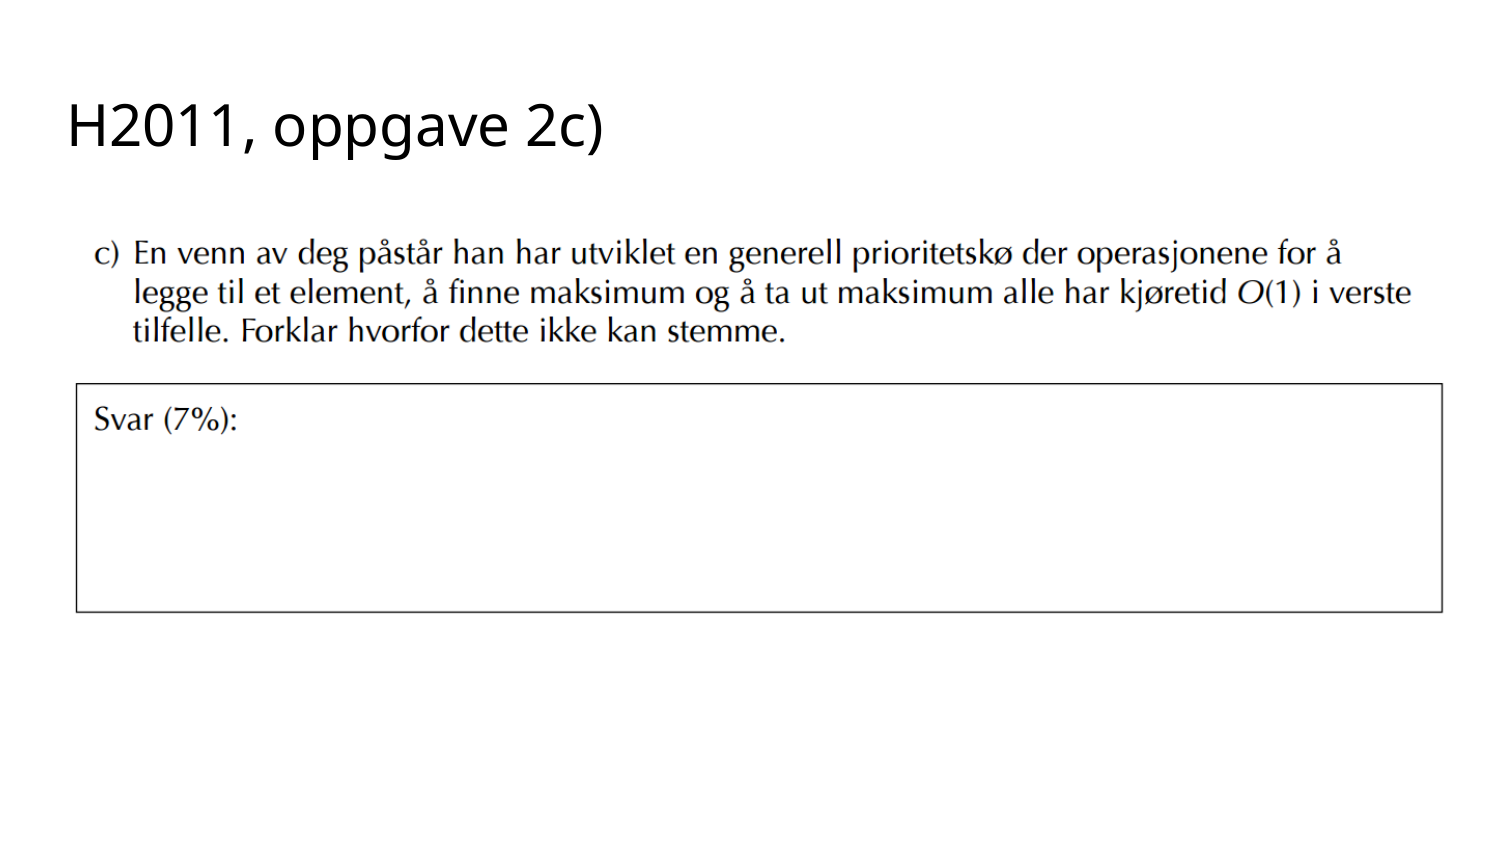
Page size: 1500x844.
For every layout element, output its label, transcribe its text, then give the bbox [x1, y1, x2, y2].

picture [46, 222, 1454, 621]
title H2011, oppgave 2c) [51, 72, 1449, 167]
